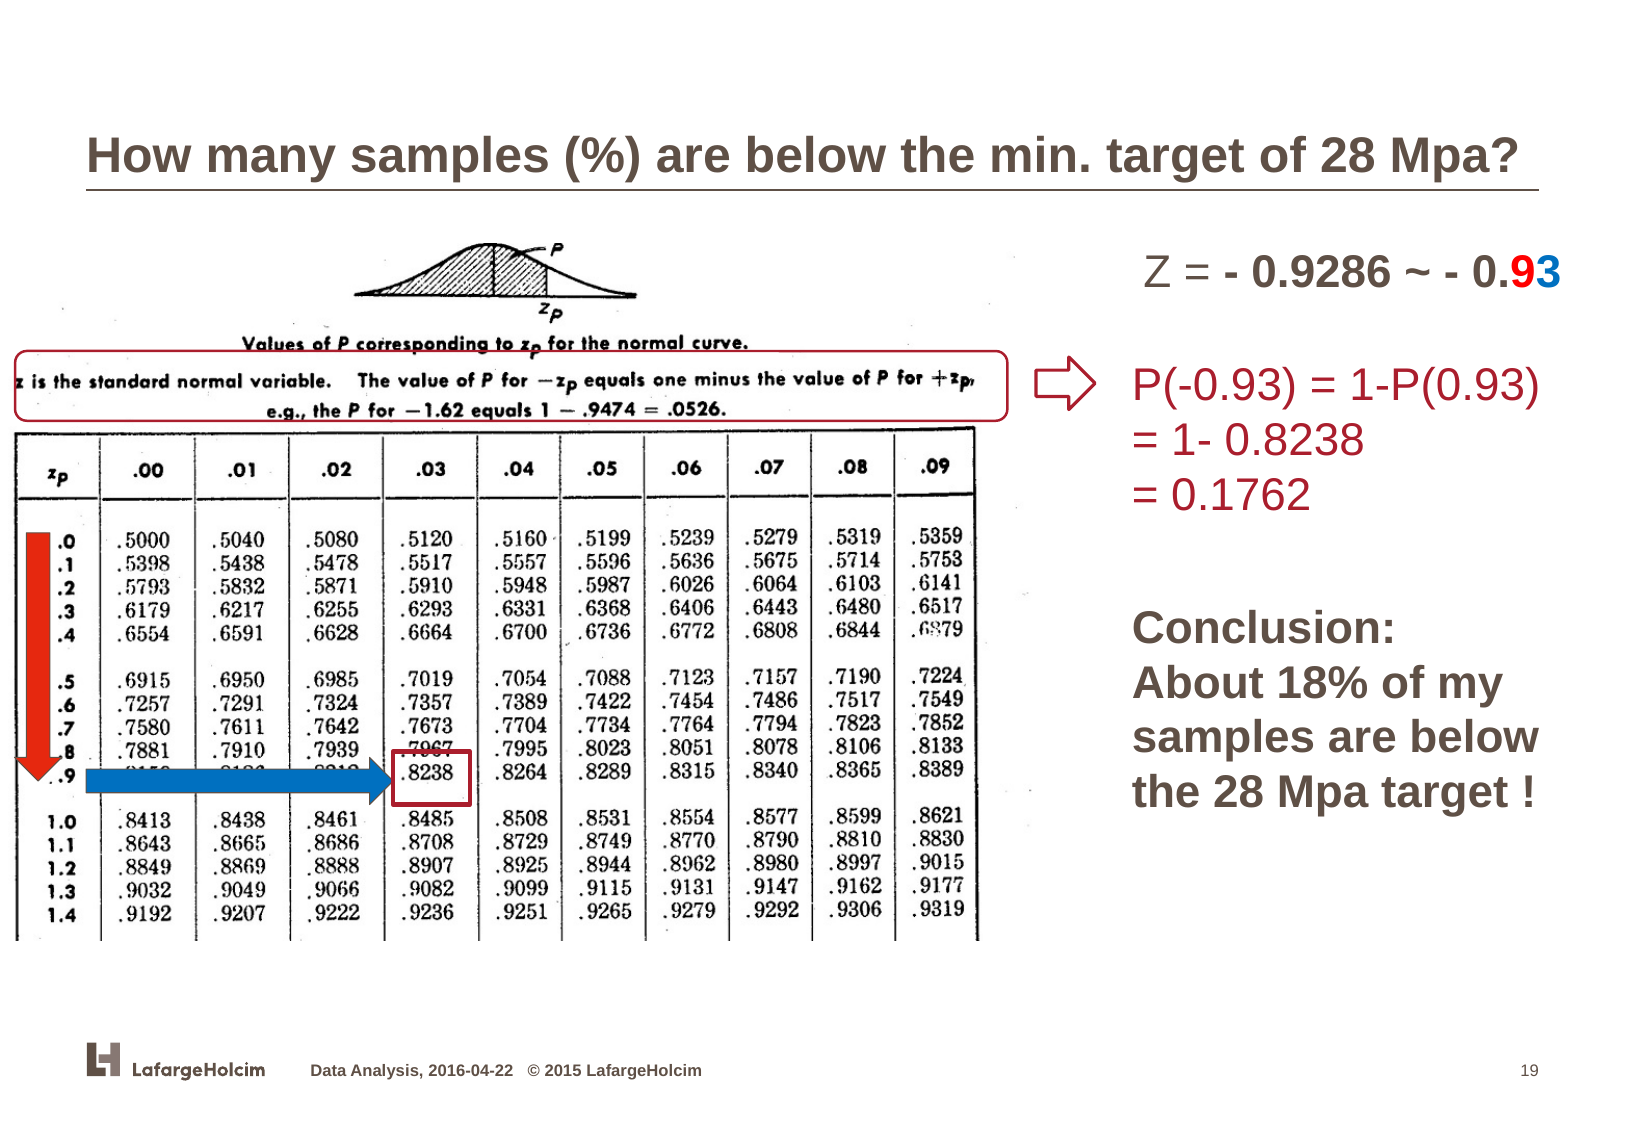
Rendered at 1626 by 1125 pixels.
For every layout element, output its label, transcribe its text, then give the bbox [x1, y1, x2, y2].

footer Data Analysis, 2016-04-22 © 2015 LafargeHolcim [310, 1052, 831, 1080]
text_box How many samples (%) are below the min. target of 28 Mpa? [85, 42, 1540, 183]
text_box Z = - 0.9286 ~ - 0.93 [1128, 234, 1577, 346]
slide_number 19 [1468, 1052, 1539, 1080]
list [0, 243, 1046, 942]
text_box [1049, 355, 1098, 412]
text_box P(-0.93) = 1-P(0.93) = 1- 0.8238 = 0.1762 Conclusion: About 18% of my samples are below the 28 Mpa target ! [1117, 346, 1583, 825]
